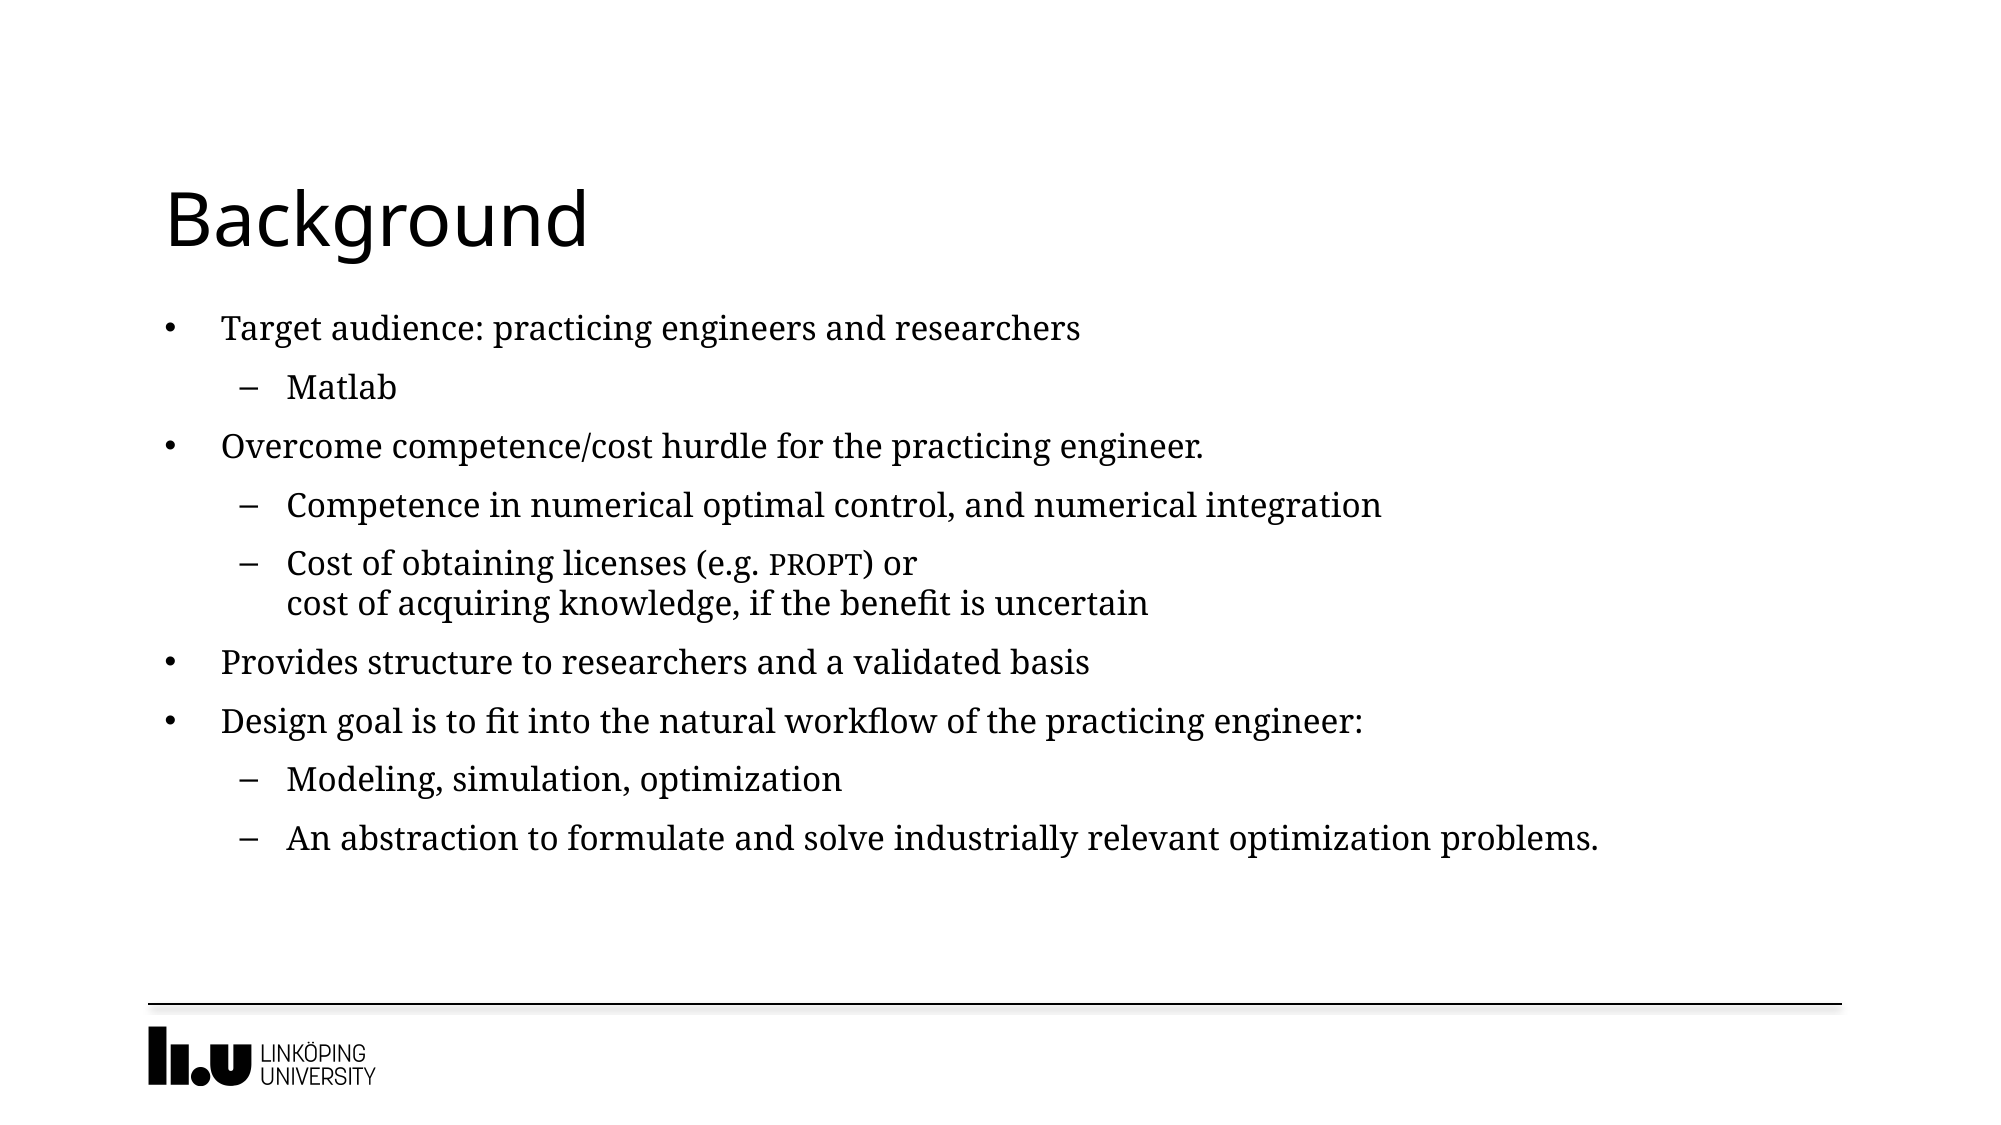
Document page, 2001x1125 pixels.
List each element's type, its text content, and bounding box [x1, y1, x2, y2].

list Target audience: practicing engineers and researchers Matlab Overcome competence/cost hurdle for the practicing engineer. Competence in numerical optimal control, and numerical integration Cost of obtaining licenses (e.g. PROPT) or cost of acquiring knowledge, if the benefit is uncertain Provides structure to researchers and a validated basis Design goal is to fit into the natural workflow of the practicing engineer: Modeling, simulation, optimization An abstraction to formulate and solve industrially relevant optimization problems. [149, 300, 1843, 968]
picture [146, 1023, 378, 1089]
title Background [149, 163, 1843, 300]
